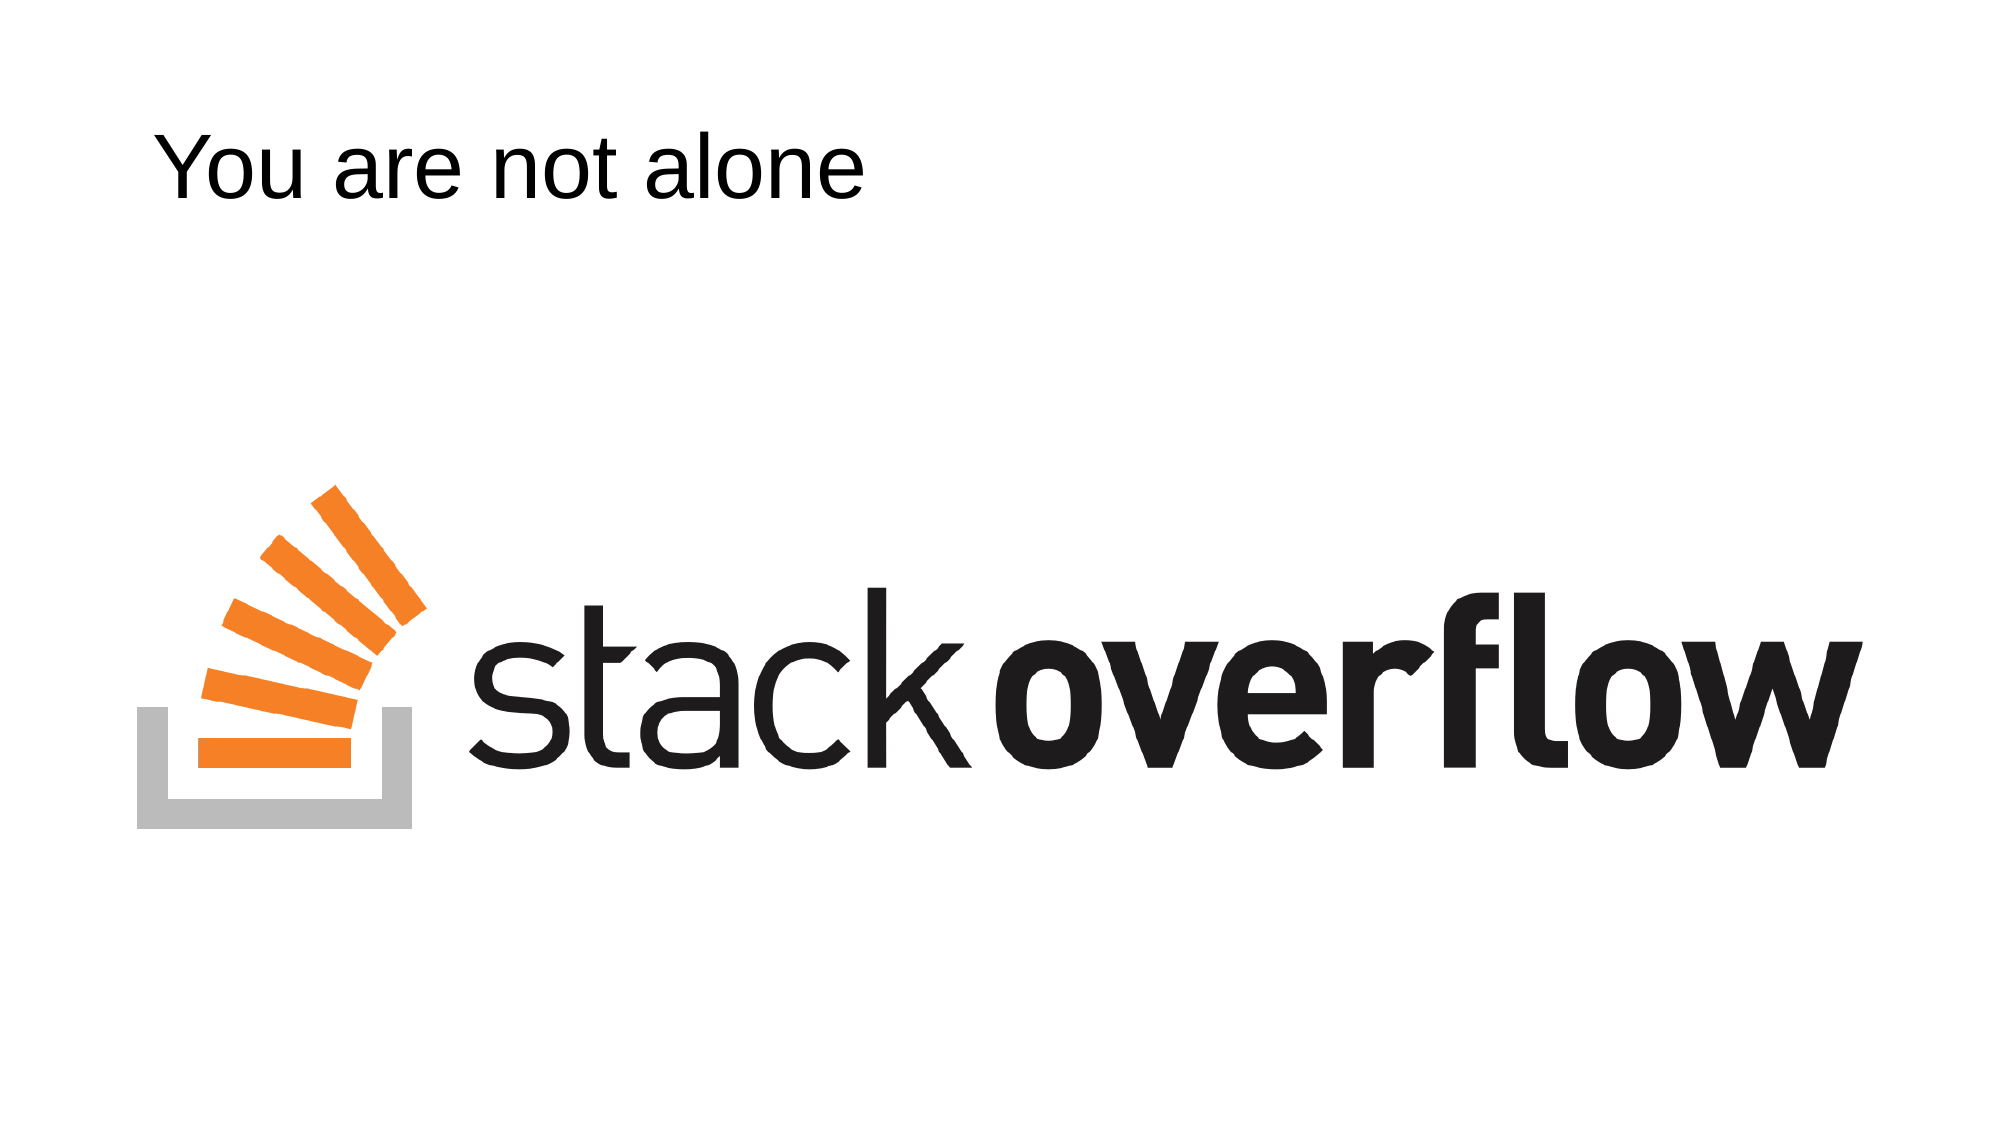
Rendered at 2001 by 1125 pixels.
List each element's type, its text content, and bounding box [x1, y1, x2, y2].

title You are not alone [137, 59, 1863, 278]
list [137, 484, 1863, 829]
